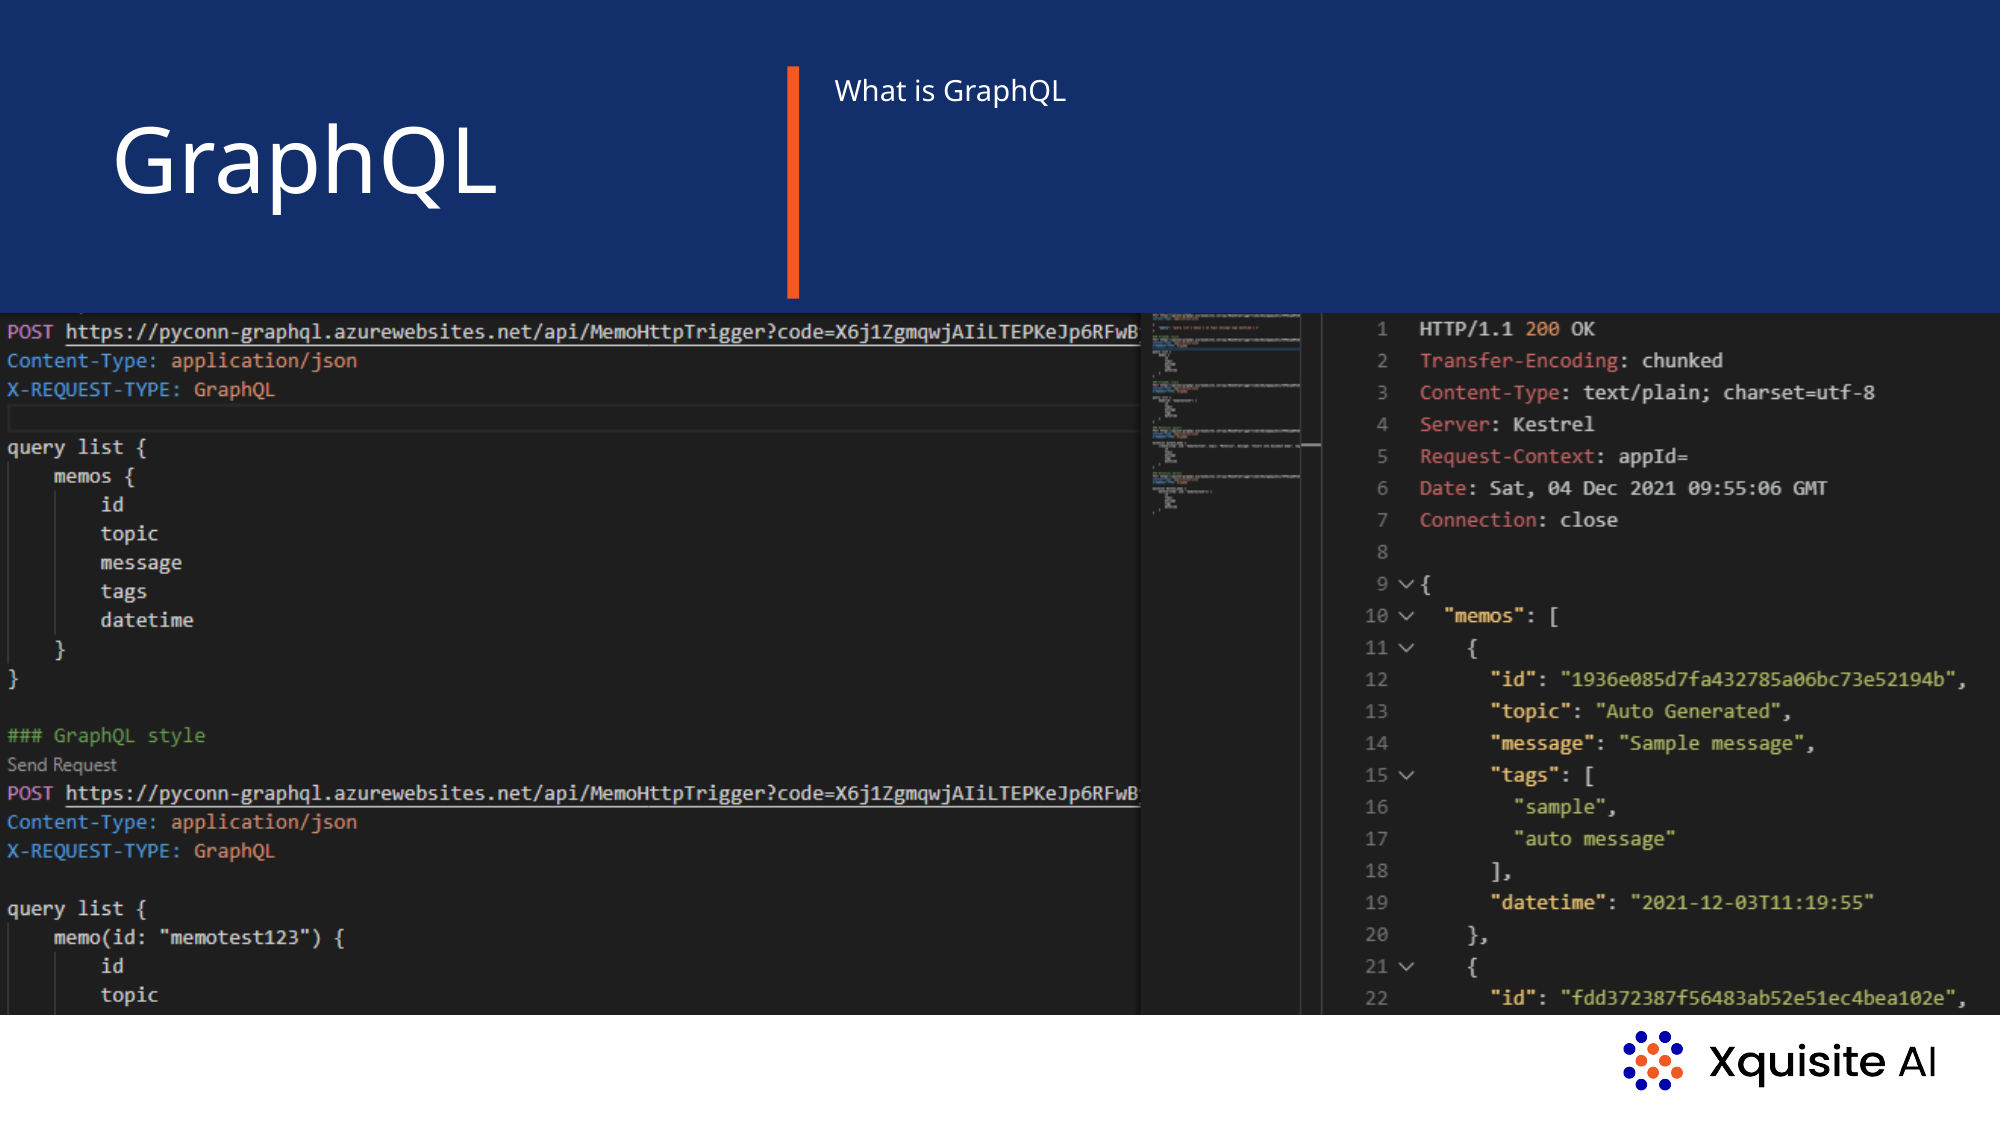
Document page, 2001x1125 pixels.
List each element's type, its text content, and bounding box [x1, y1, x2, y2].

text_box [0, 0, 2000, 313]
picture [0, 313, 2000, 1125]
text_box [786, 65, 800, 300]
title GraphQL [96, 7, 817, 313]
text_box What is GraphQL [834, 65, 1910, 139]
